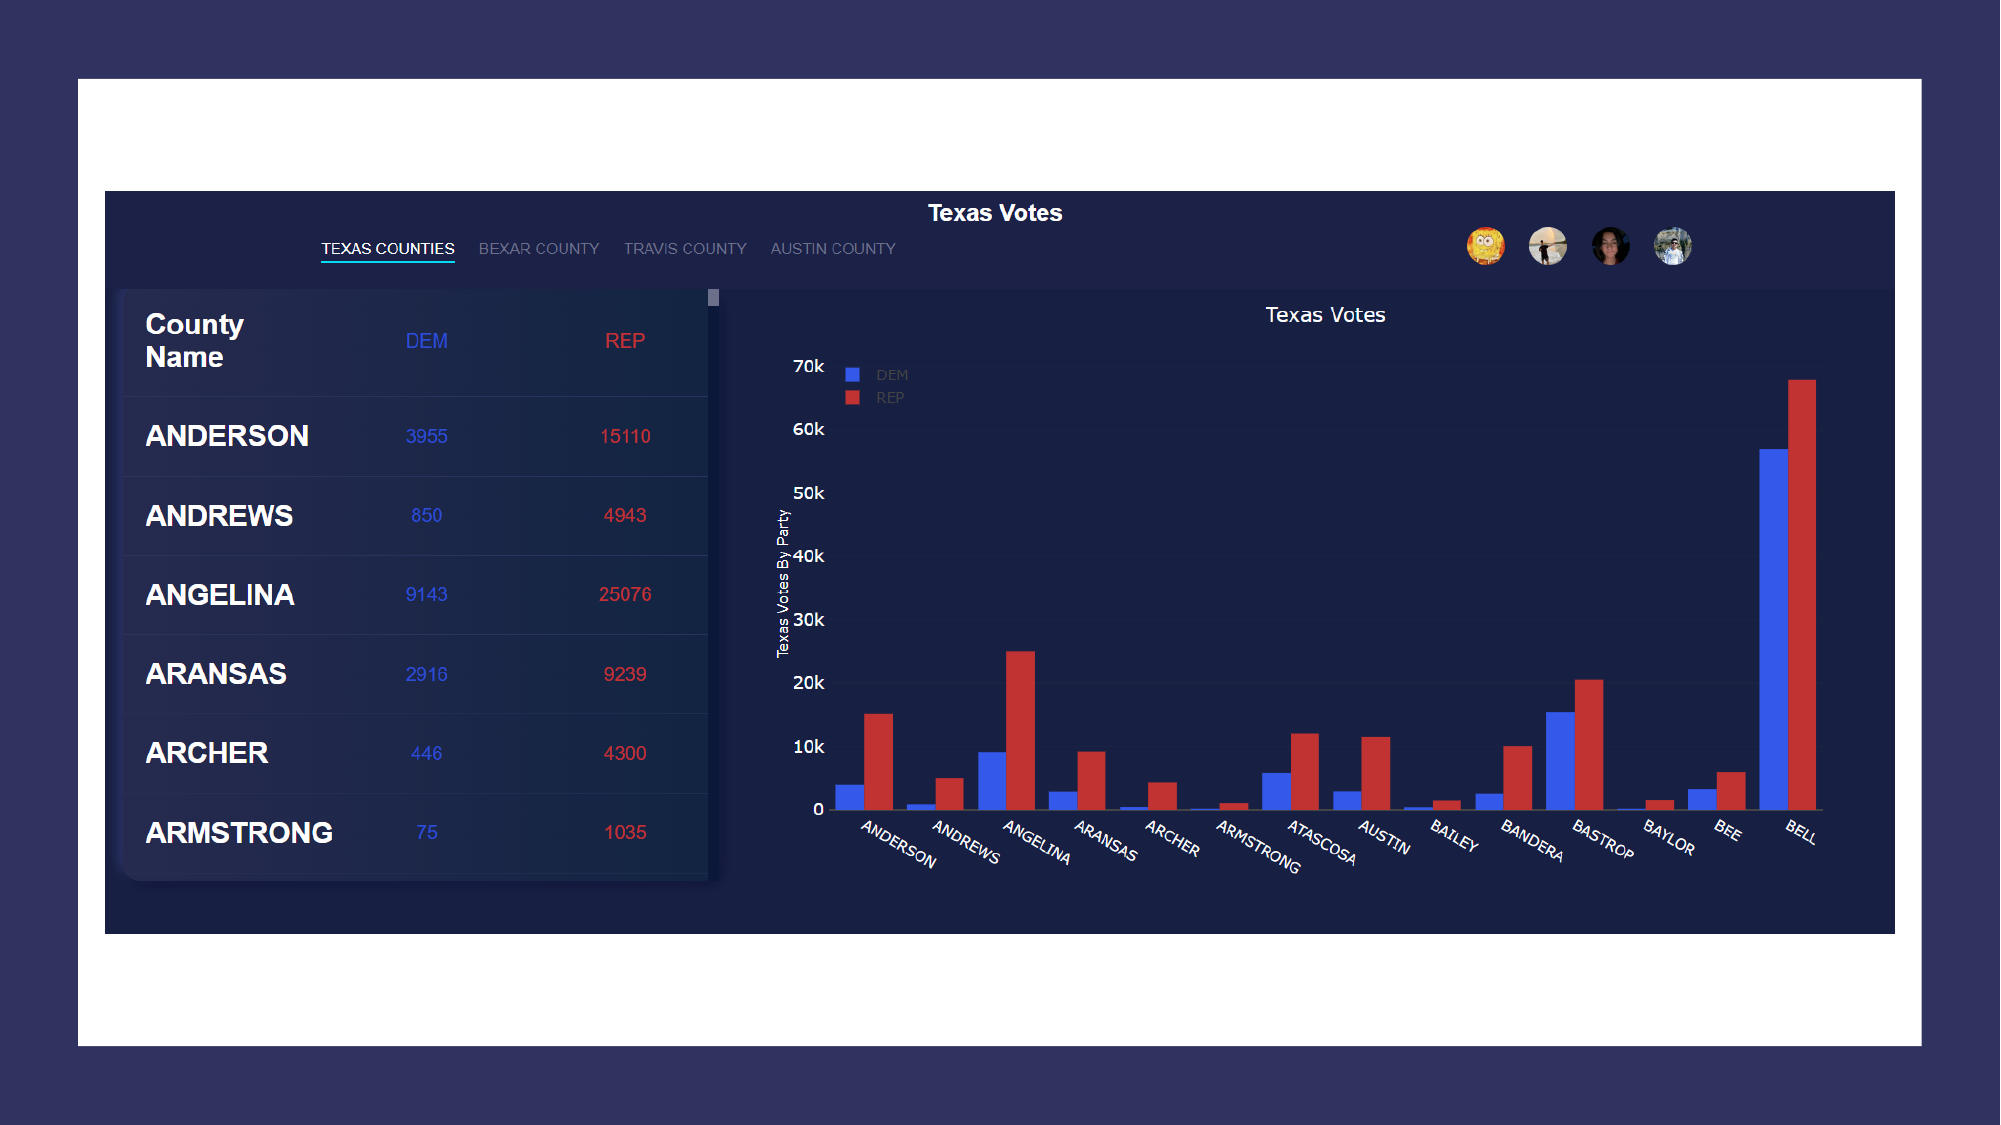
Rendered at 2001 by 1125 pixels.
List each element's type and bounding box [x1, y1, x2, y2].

text_box [77, 78, 1923, 1047]
picture [105, 191, 1895, 934]
text_box [0, 0, 2000, 1125]
